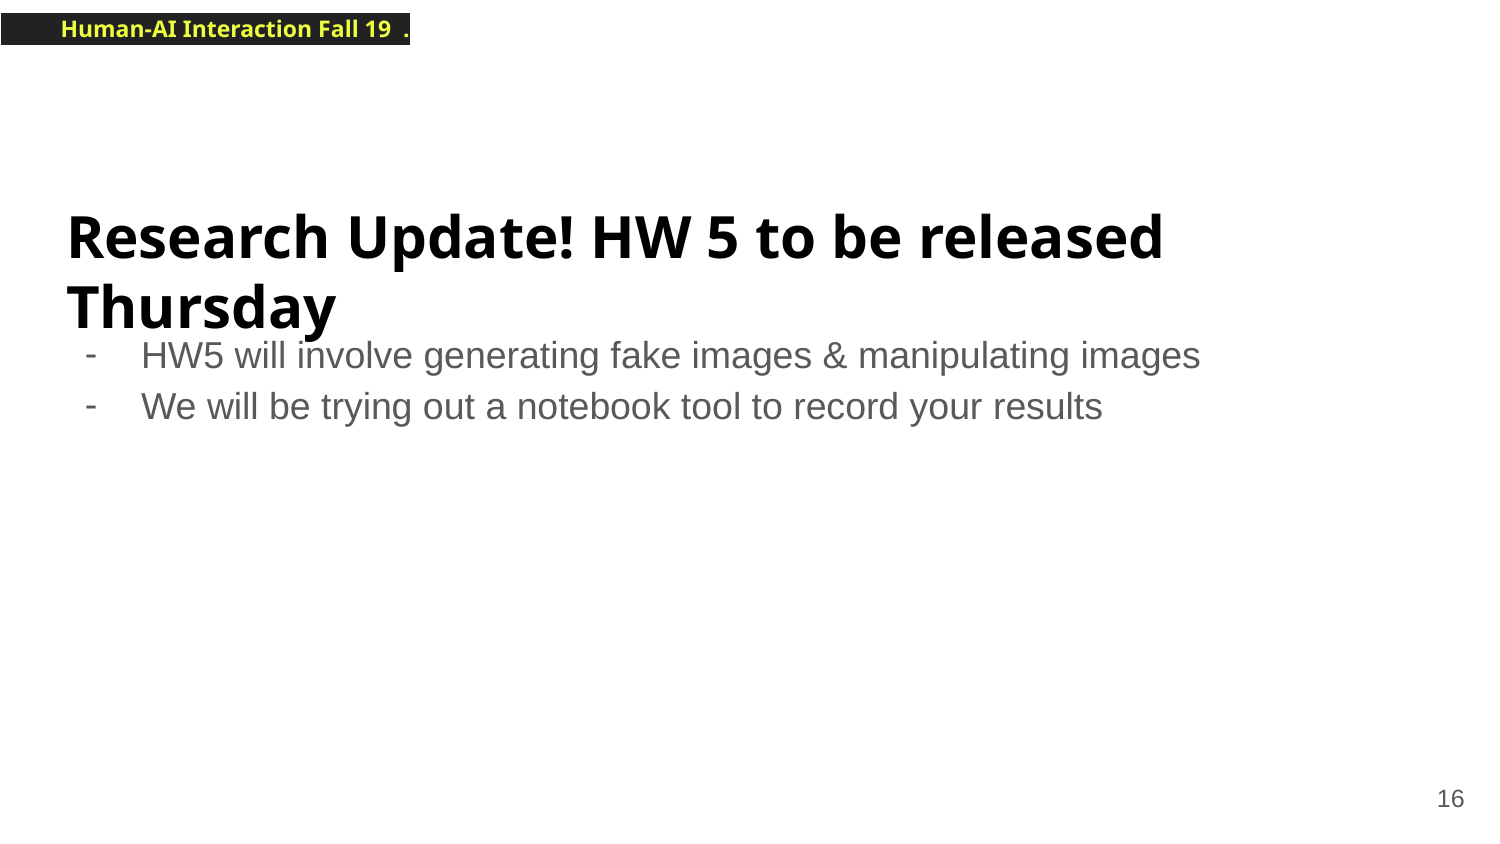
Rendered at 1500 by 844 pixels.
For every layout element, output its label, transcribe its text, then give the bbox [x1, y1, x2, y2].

title Research Update! HW 5 to be released Thursday [51, 185, 1449, 280]
list HW5 will involve generating fake images & manipulating images We will be trying out a notebook tool to record your results [51, 308, 1449, 650]
slide_number ‹#› [1389, 764, 1480, 830]
